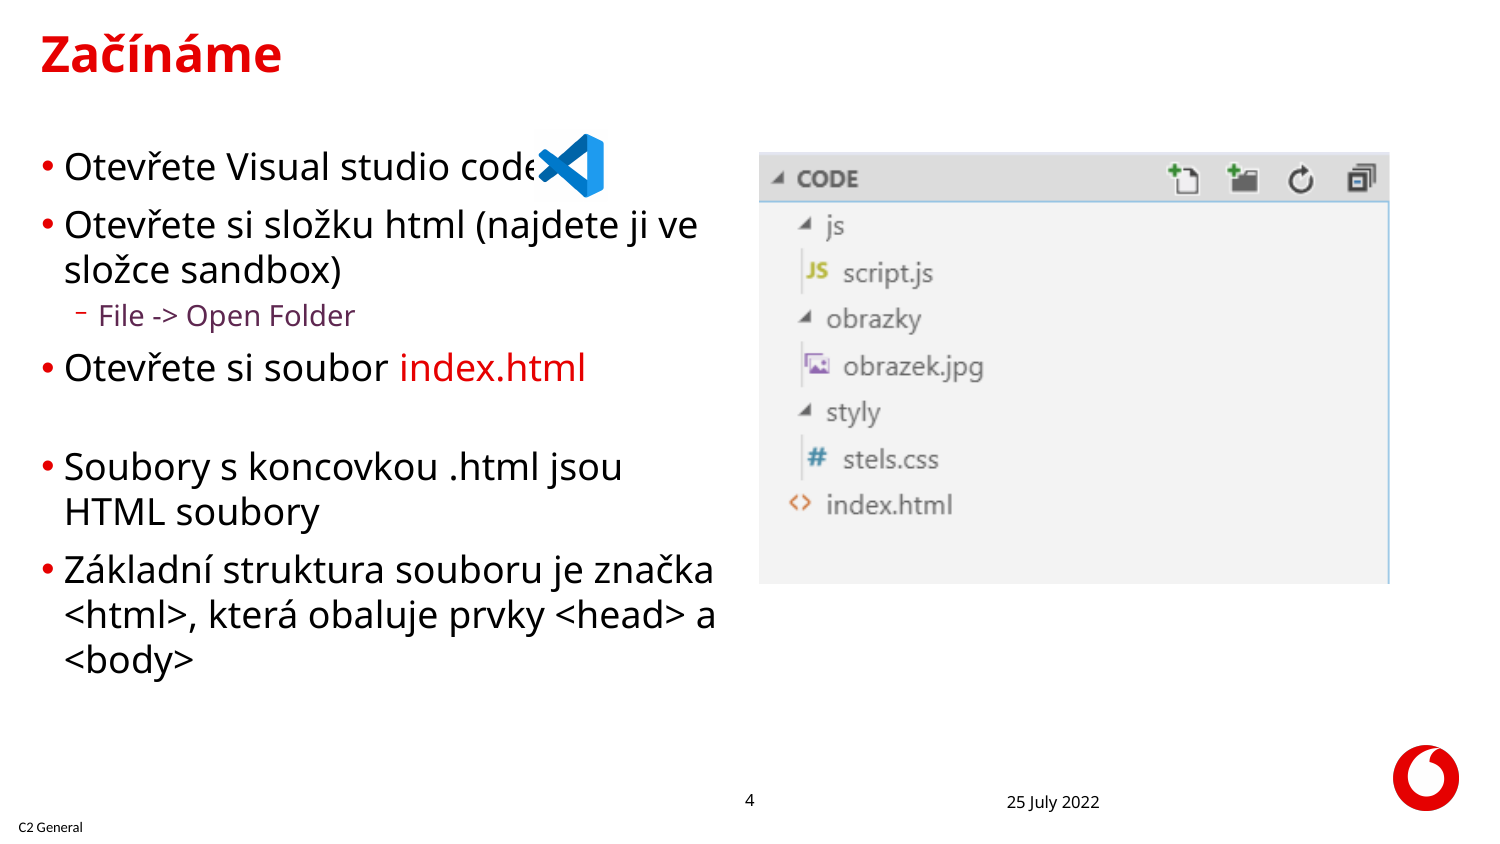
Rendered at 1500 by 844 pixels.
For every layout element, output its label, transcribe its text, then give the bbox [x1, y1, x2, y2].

slide_number 4 [739, 790, 761, 813]
title Začínáme [40, 33, 1459, 144]
text_box 25 July 2022 [1006, 792, 1357, 813]
picture [1393, 745, 1459, 811]
picture [759, 152, 1396, 584]
list Otevřete Visual studio code Otevřete si složku html (najdete ji ve složce sandbox) File -> Open Folder Otevřete si soubor index.html Soubory s koncovkou .html jsou HTML soubory Základní struktura souboru je značka <html>, která obaluje prvky <head> a <body> [40, 144, 733, 735]
picture [534, 128, 609, 203]
